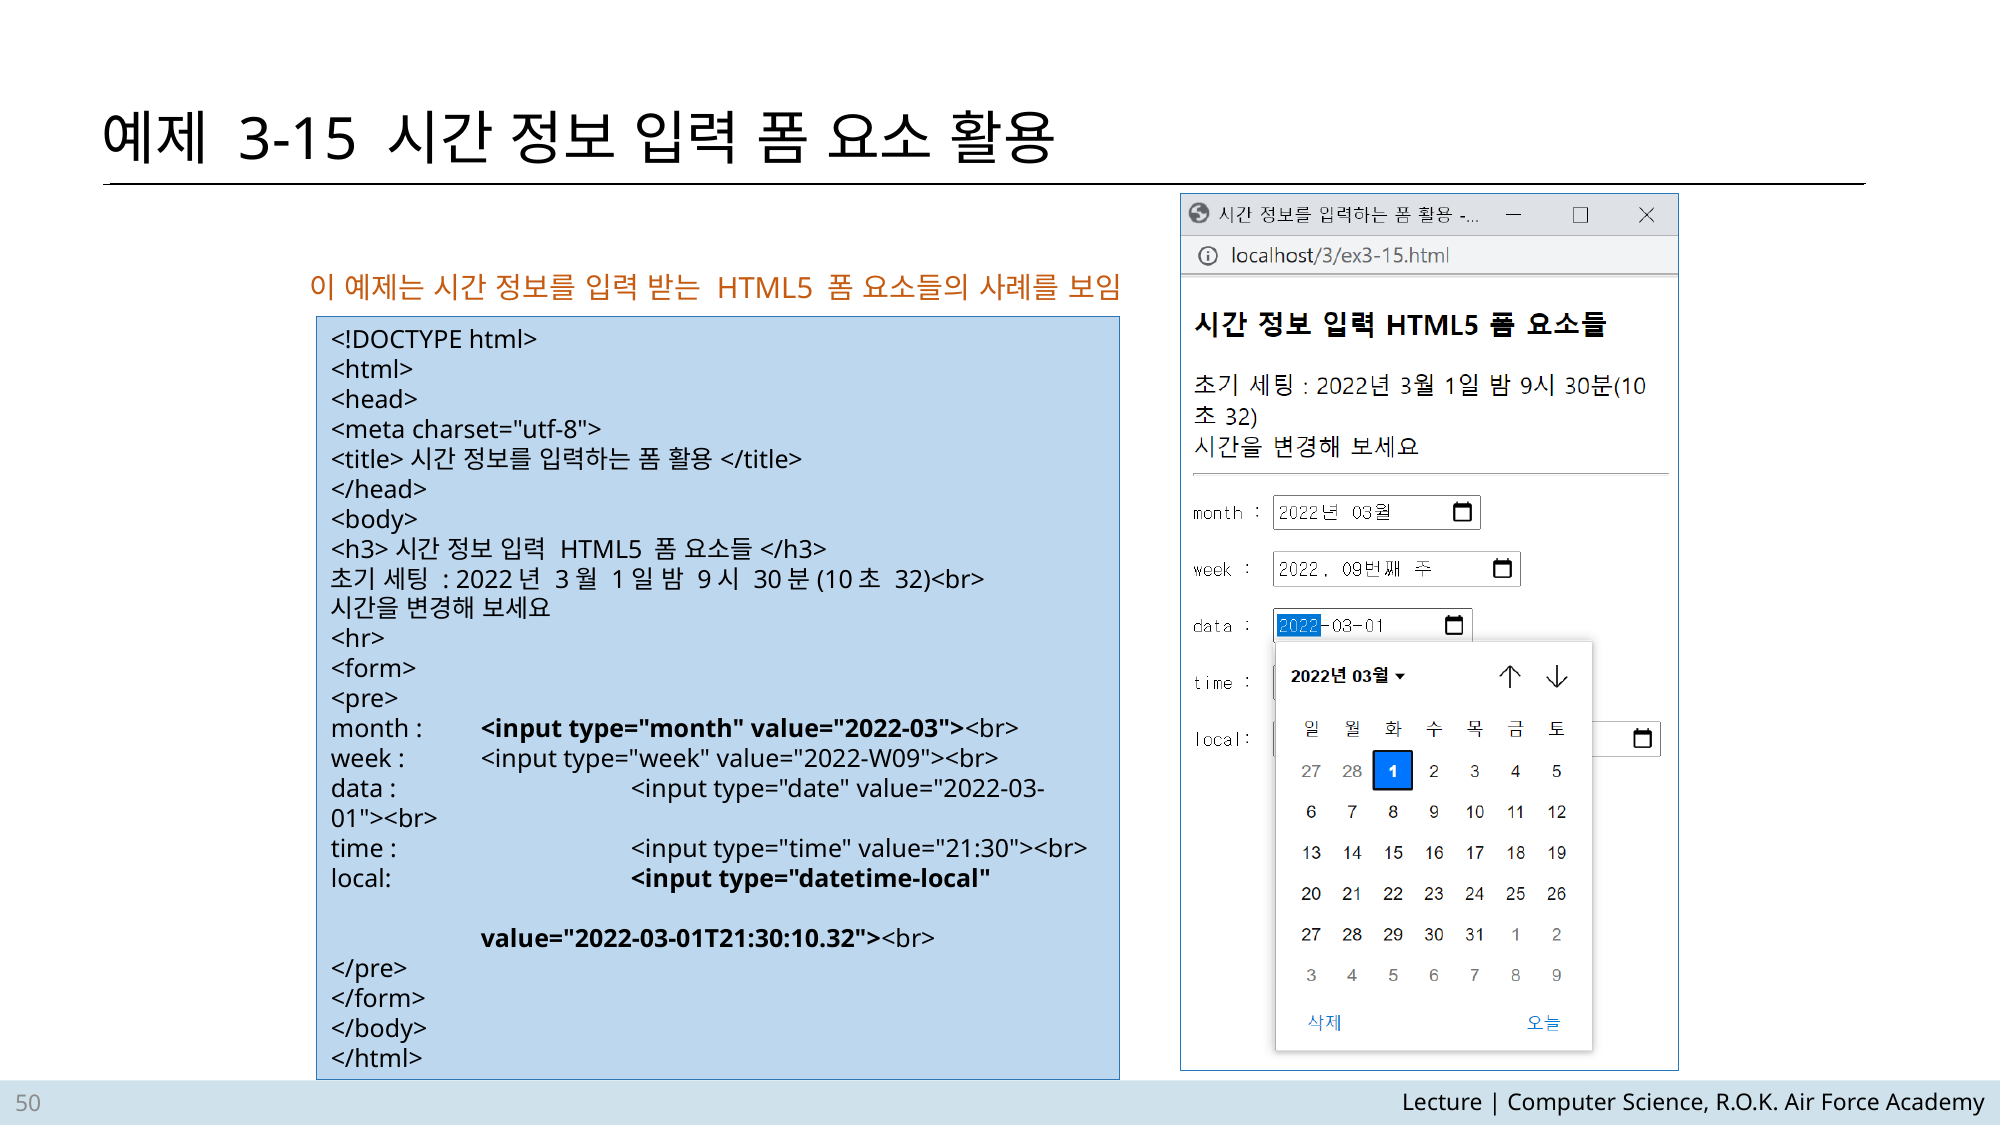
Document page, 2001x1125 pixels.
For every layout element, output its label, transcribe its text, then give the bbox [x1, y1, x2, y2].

text_box 이 예제는 시간 정보를 입력 받는 HTML5 폼 요소들의 사례를 보임 [232, 262, 1181, 312]
text_box <!DOCTYPE html> <html> <head> <meta charset="utf-8"> <title>시간 정보를 입력하는 폼 활용</title> </head> <body> <h3>시간 정보 입력 HTML5 폼 요소들</h3> 초기 세팅 : 2022년 3월 1일 밤 9시 30분(10초 32)<br> 시간을 변경해 보세요 <hr> <form> <pre> month : <input type="month" value="2022-03"><br> week : <input type="week" value="2022-W09"><br> data : <input type="date" value="2022-03-01"><br> time : <input type="time" value="21:30"><br> local: <input type="datetime-local" value="2022-03-01T21:30:10.32"><br> </pre> </form> </body> </html> [316, 316, 1120, 1080]
picture [1181, 193, 1679, 1070]
slide_number 50 [0, 1086, 114, 1123]
list 예제 3-15 시간 정보 입력 폼 요소 활용 [90, 109, 1862, 172]
